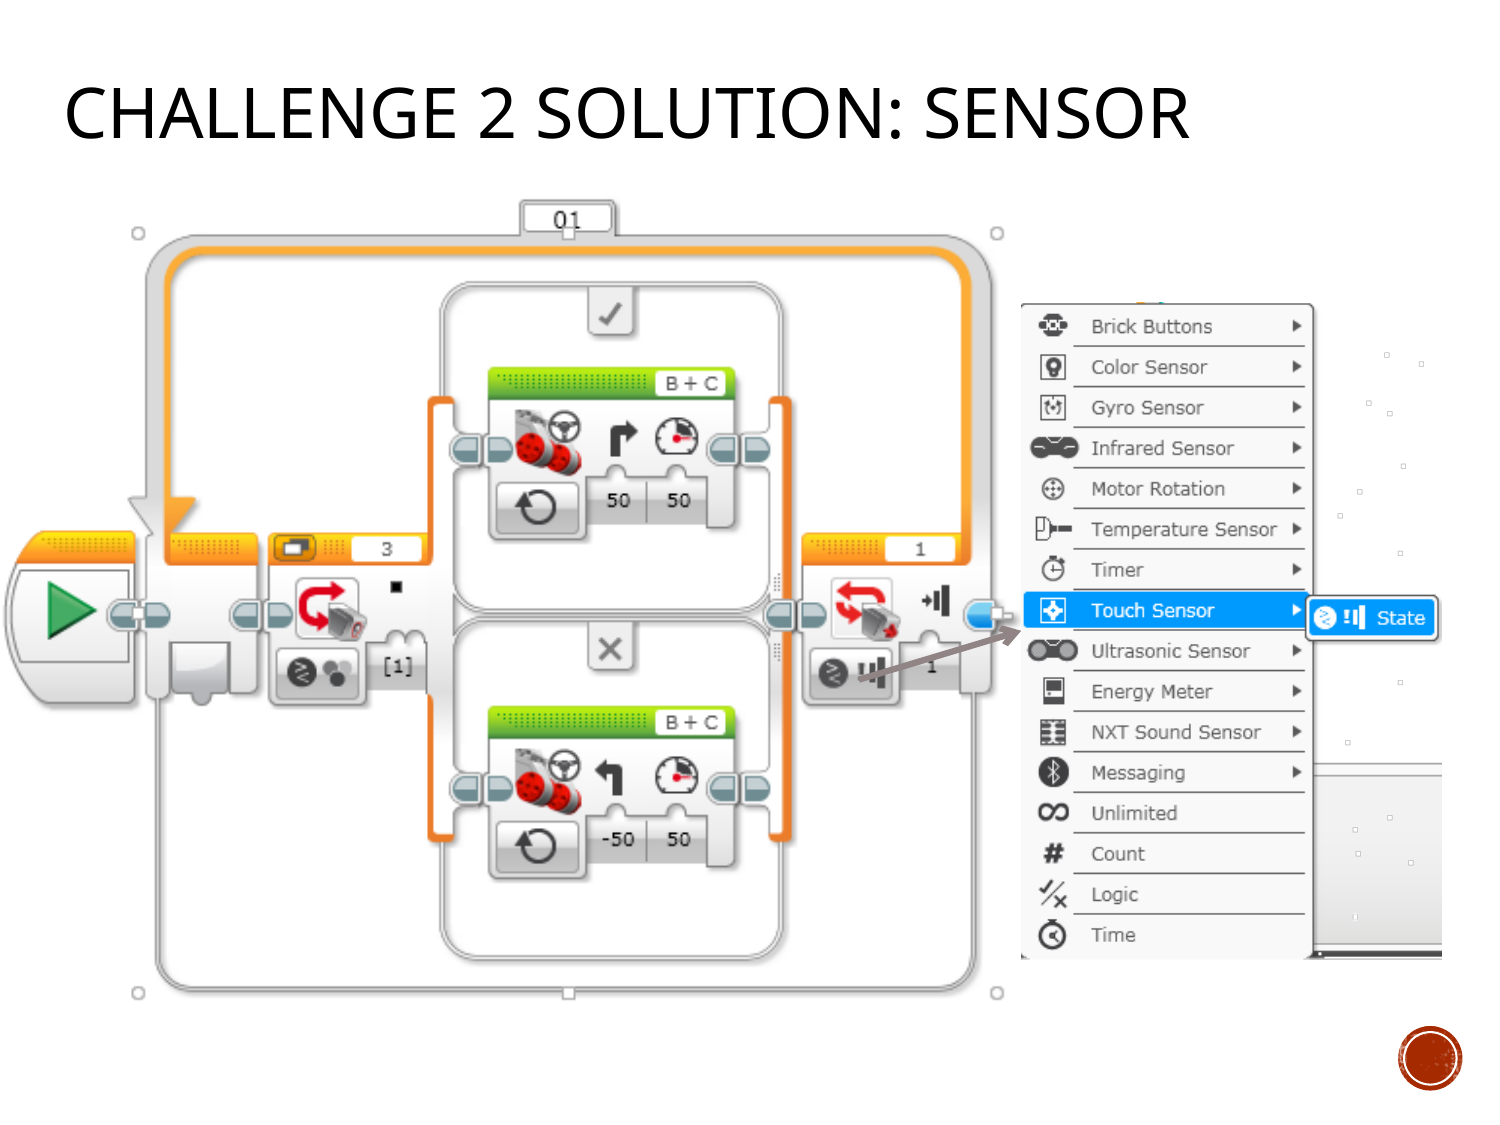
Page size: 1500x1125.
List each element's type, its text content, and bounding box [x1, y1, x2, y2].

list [3, 197, 1030, 1000]
picture [1023, 302, 1442, 960]
title Challenge 2 SOLUTION: SEnsor [48, 46, 1457, 185]
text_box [860, 632, 1020, 679]
